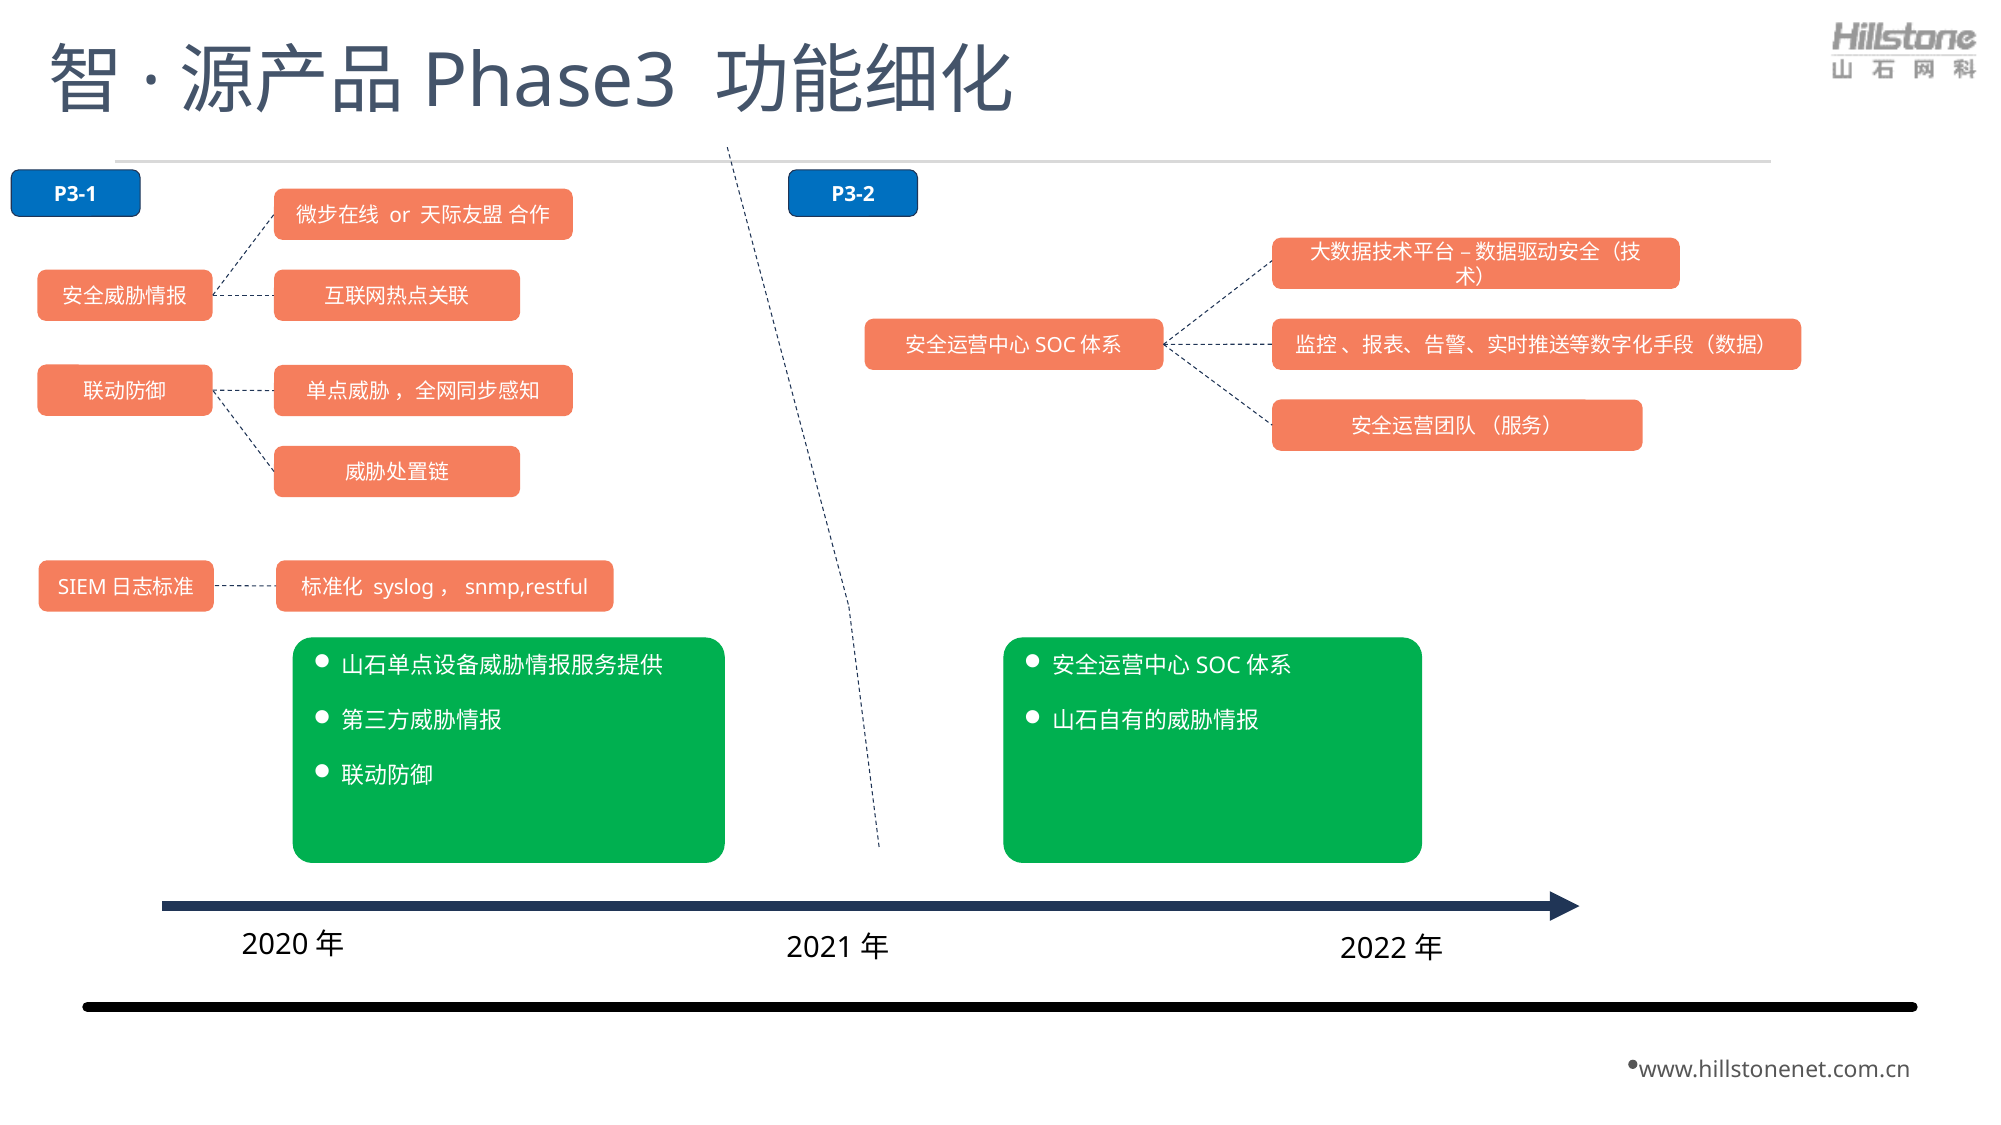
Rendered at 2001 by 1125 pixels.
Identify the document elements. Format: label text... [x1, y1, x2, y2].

text_box 2021年 [771, 921, 905, 972]
text_box 互联网热点关联 [272, 268, 522, 322]
picture [1817, 13, 1989, 85]
text_box 山石单点设备威胁情报服务提供 第三方威胁情报 联动防御 [292, 637, 725, 863]
text_box 监控 、报表、告警、实时推送等数字化手段（数据） [1273, 317, 1803, 371]
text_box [1163, 344, 1273, 426]
text_box 2022年 [1325, 922, 1459, 972]
text_box 微步在线 or 天际友盟 合作 [272, 187, 574, 241]
text_box 大数据技术平台 – 数据驱动安全（技术） [1271, 236, 1681, 290]
text_box 安全威胁情报 [36, 268, 214, 322]
text_box P3-1 [10, 169, 141, 217]
text_box 单点威胁 ，全网同步感知 [272, 363, 574, 418]
text_box 安全运营团队 （服务） [1271, 398, 1644, 452]
text_box SIEM日志标准 [37, 559, 215, 613]
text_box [848, 606, 880, 850]
text_box 威胁处置链 [272, 444, 522, 499]
text_box 联动防御 [36, 363, 214, 417]
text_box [212, 214, 274, 296]
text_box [727, 147, 849, 607]
text_box P3-2 [849, 169, 919, 217]
text_box 安全运营中心SOC体系 [863, 317, 1163, 372]
text_box 2020年 [226, 917, 360, 968]
text_box 标准化 syslog，snmp,restful [275, 559, 615, 613]
text_box 安全运营中心SOC体系 山石自有的威胁情报 [1003, 637, 1423, 863]
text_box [212, 390, 274, 472]
title 智·源产品Phase3 功能细化 [33, 32, 1643, 132]
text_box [1163, 260, 1273, 344]
